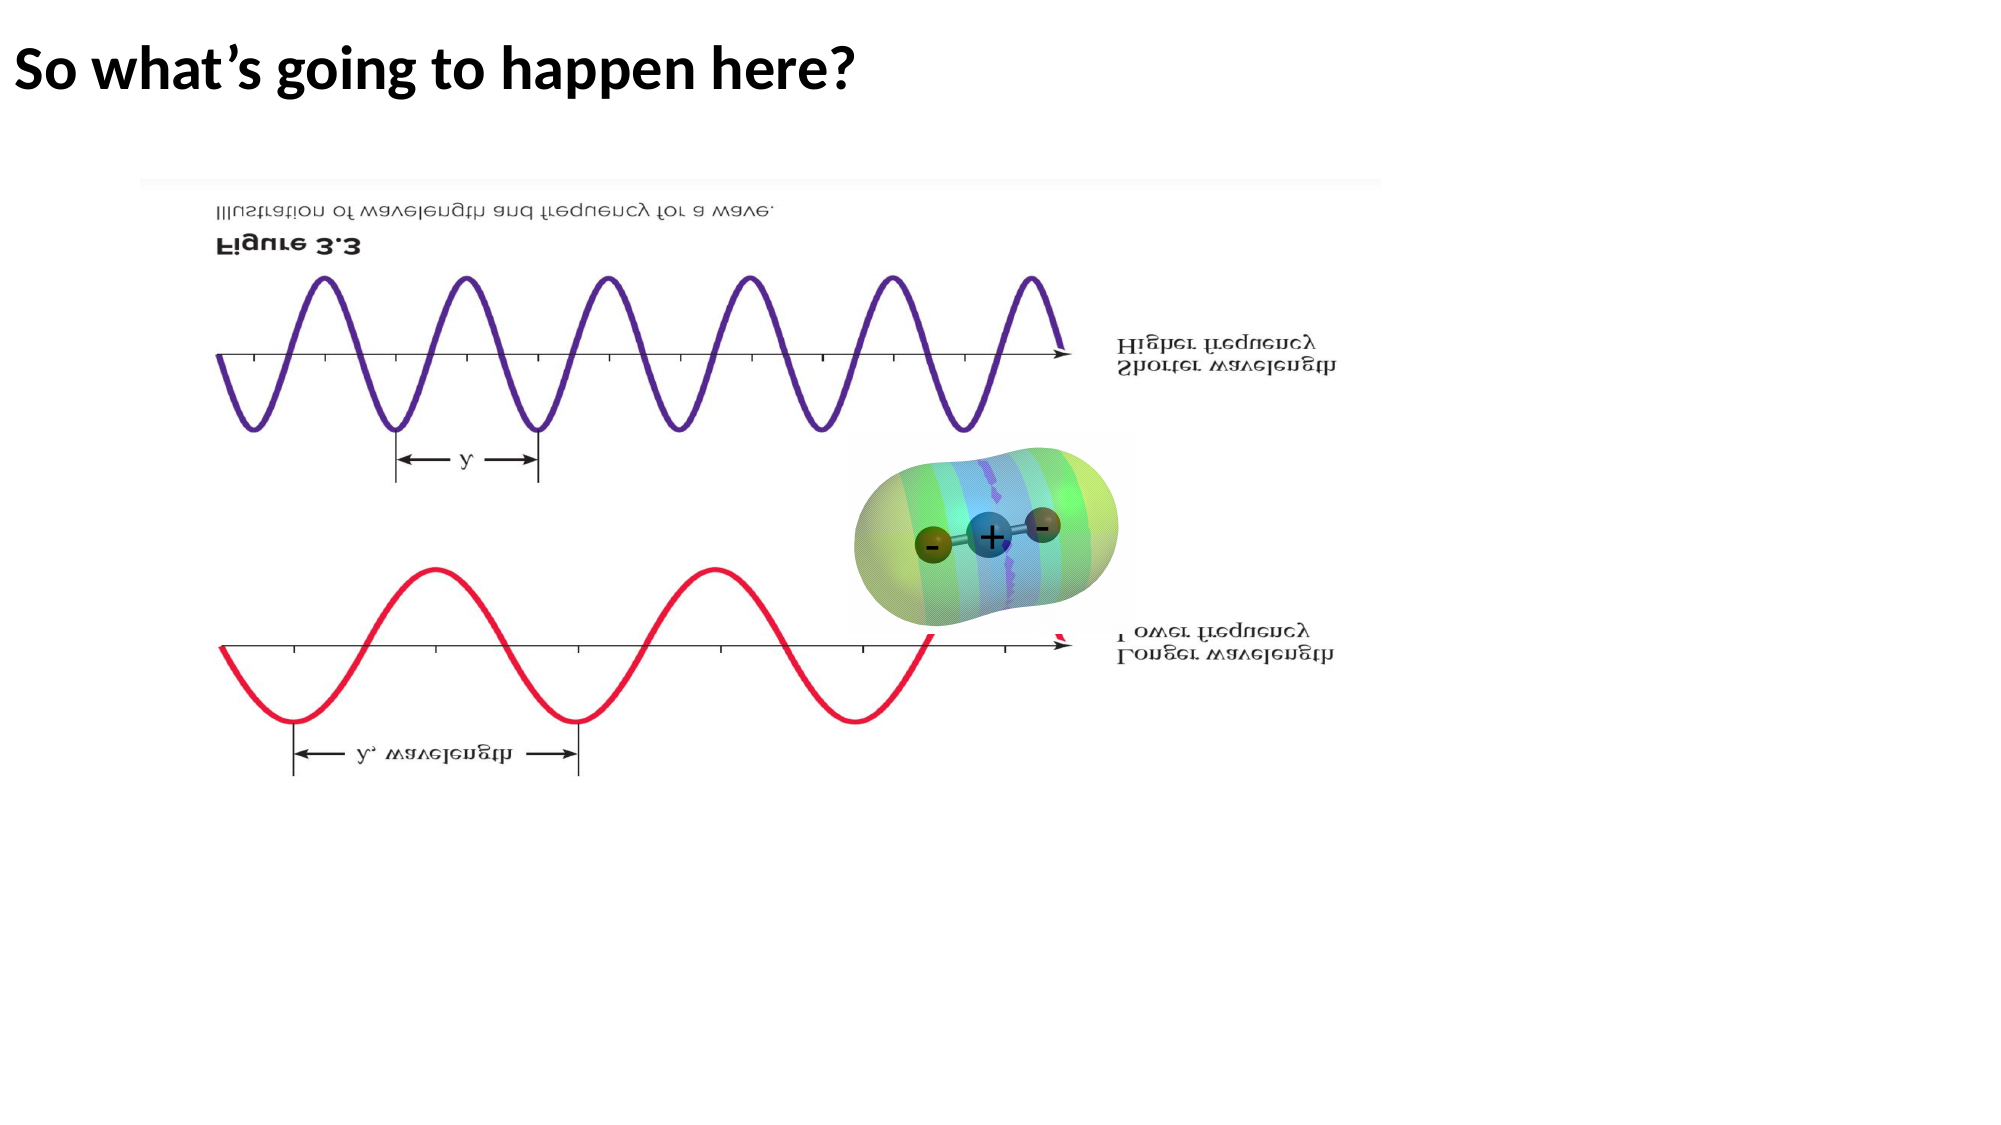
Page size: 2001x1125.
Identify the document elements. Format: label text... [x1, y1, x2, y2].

text_box So what’s going to happen here? [0, 19, 2000, 109]
picture [140, 179, 1381, 803]
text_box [847, 433, 1134, 634]
